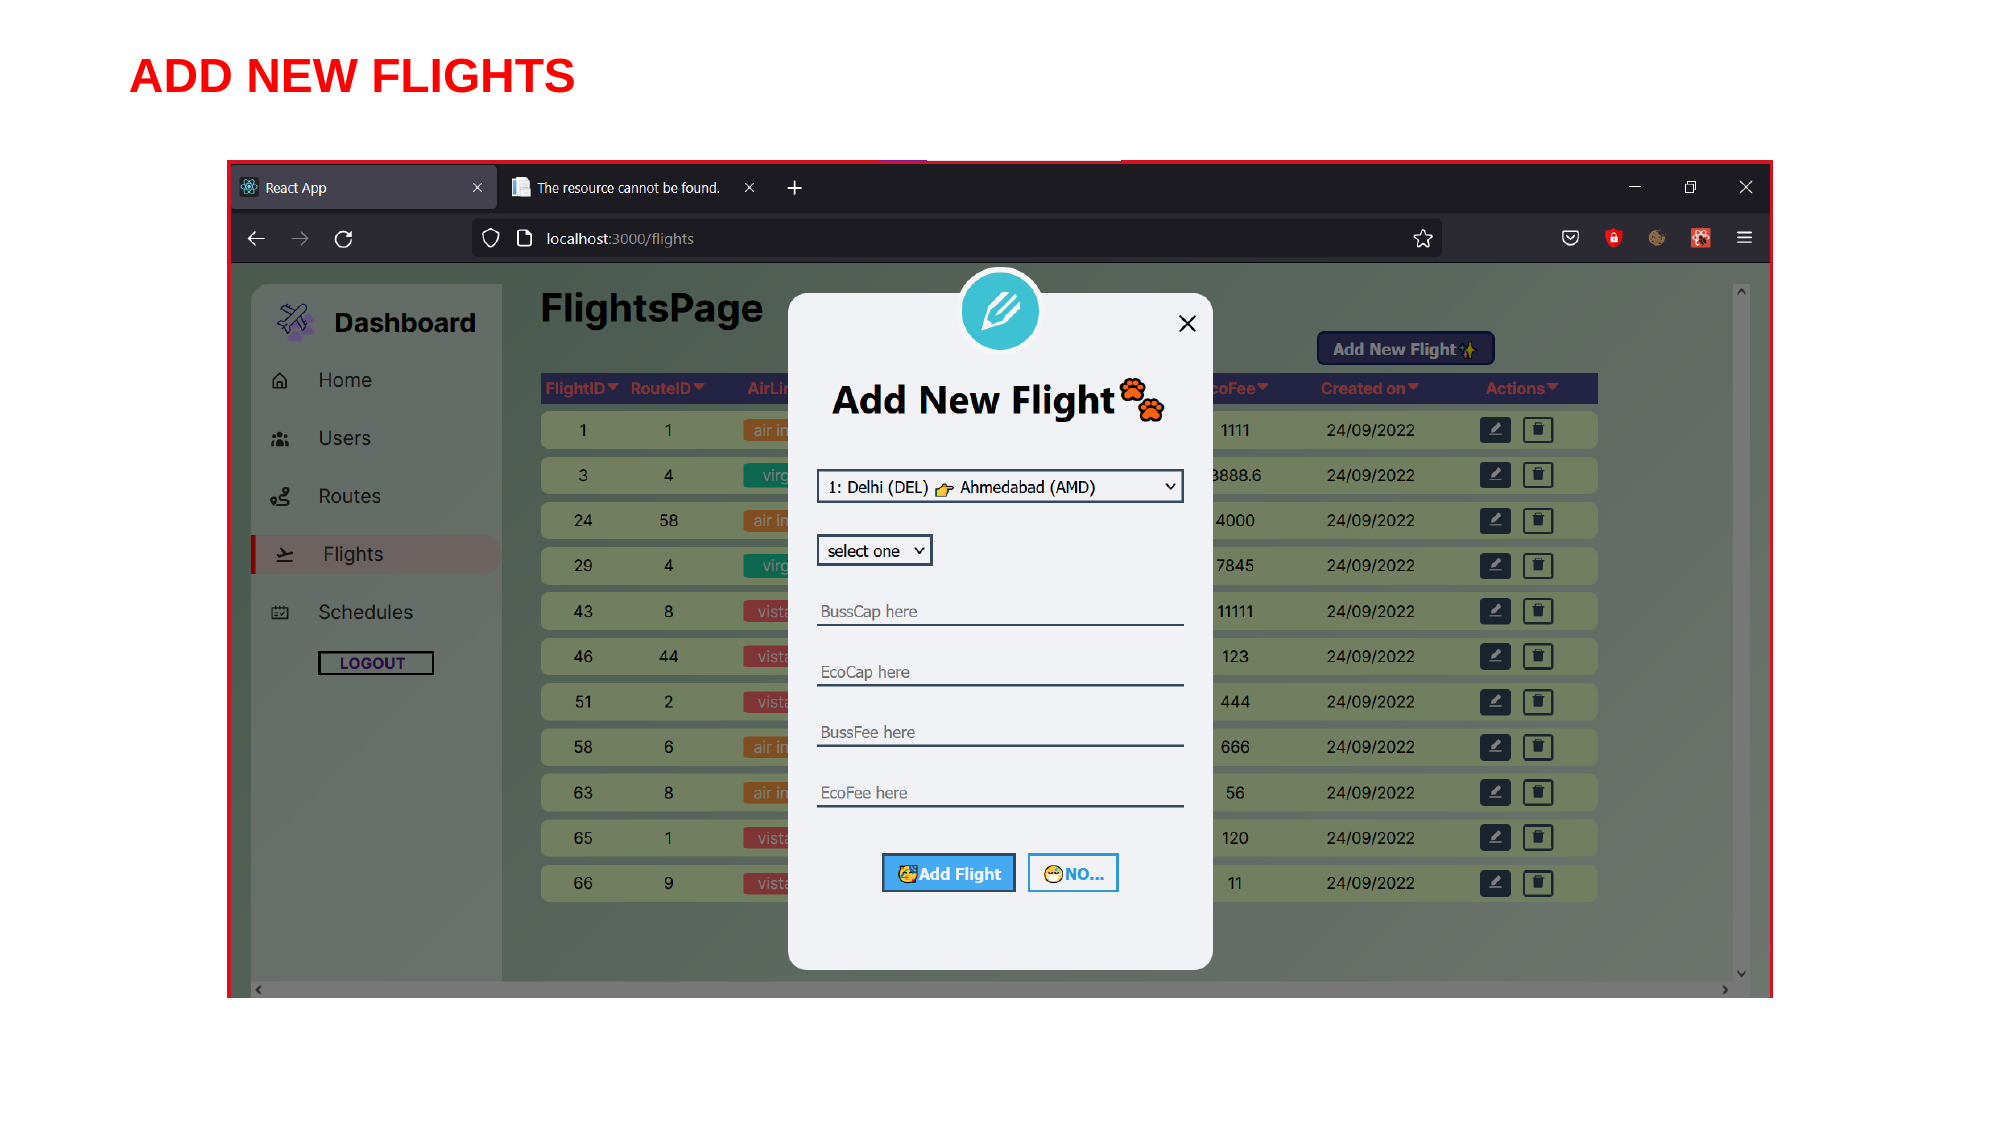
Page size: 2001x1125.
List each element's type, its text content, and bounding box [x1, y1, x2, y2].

text_box ADD NEW FLIGHTS [114, 37, 1823, 110]
picture [227, 160, 1773, 998]
